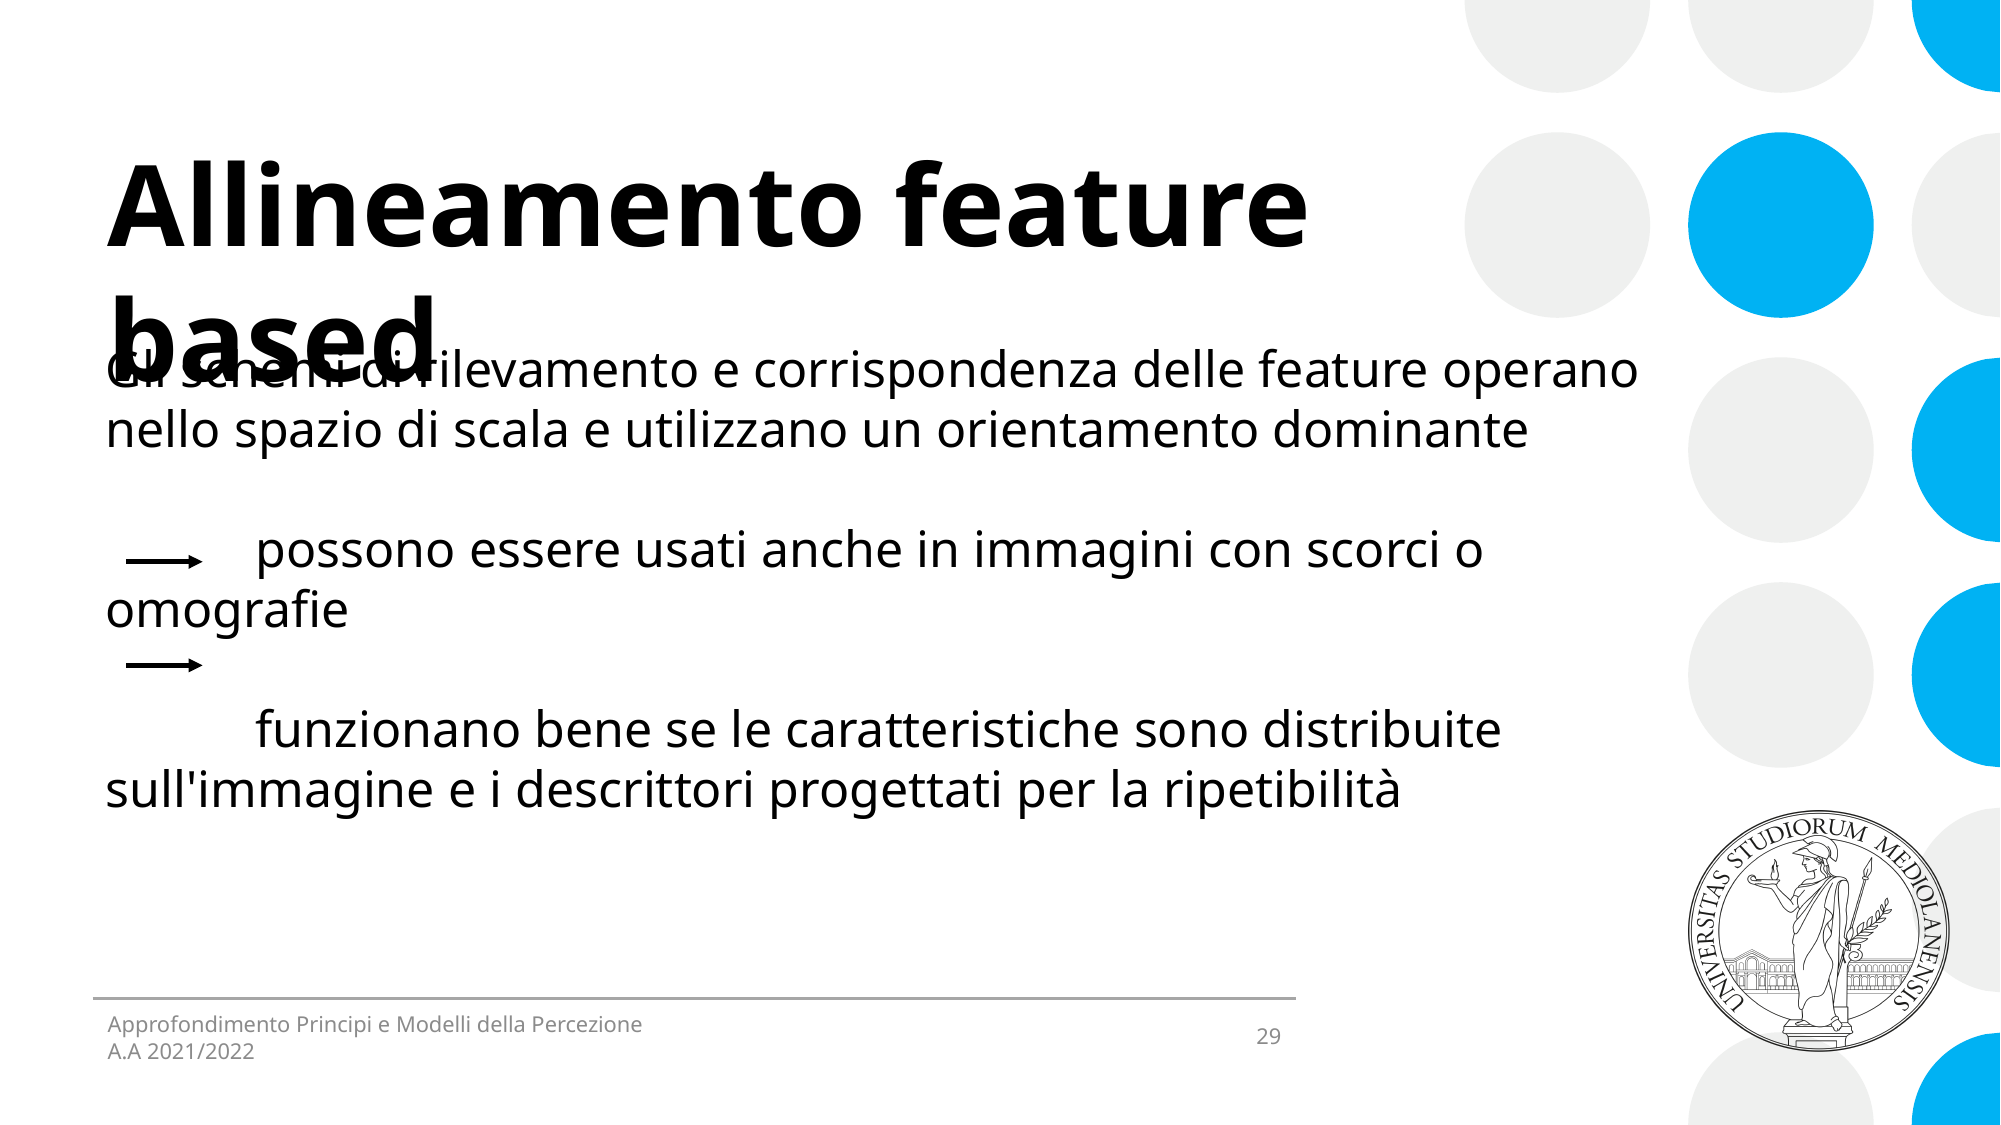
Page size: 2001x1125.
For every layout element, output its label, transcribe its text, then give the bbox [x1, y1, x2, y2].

text_box Gli schemi di rilevamento e corrispondenza delle feature operano nello spazio di scala e utilizzano un orientamento dominante possono essere usati anche in immagini con scorci o omografie funzionano bene se le caratteristiche sono distribuite sull'immagine e i descrittori progettati per la ripetibilità [90, 330, 1744, 826]
footer Approfondimento Principi e Modelli della Percezione A.A 2021/2022 [92, 1007, 685, 1068]
picture [1687, 810, 1950, 1052]
slide_number 29 [1162, 1007, 1297, 1068]
title Allineamento feature based [92, 126, 1660, 330]
